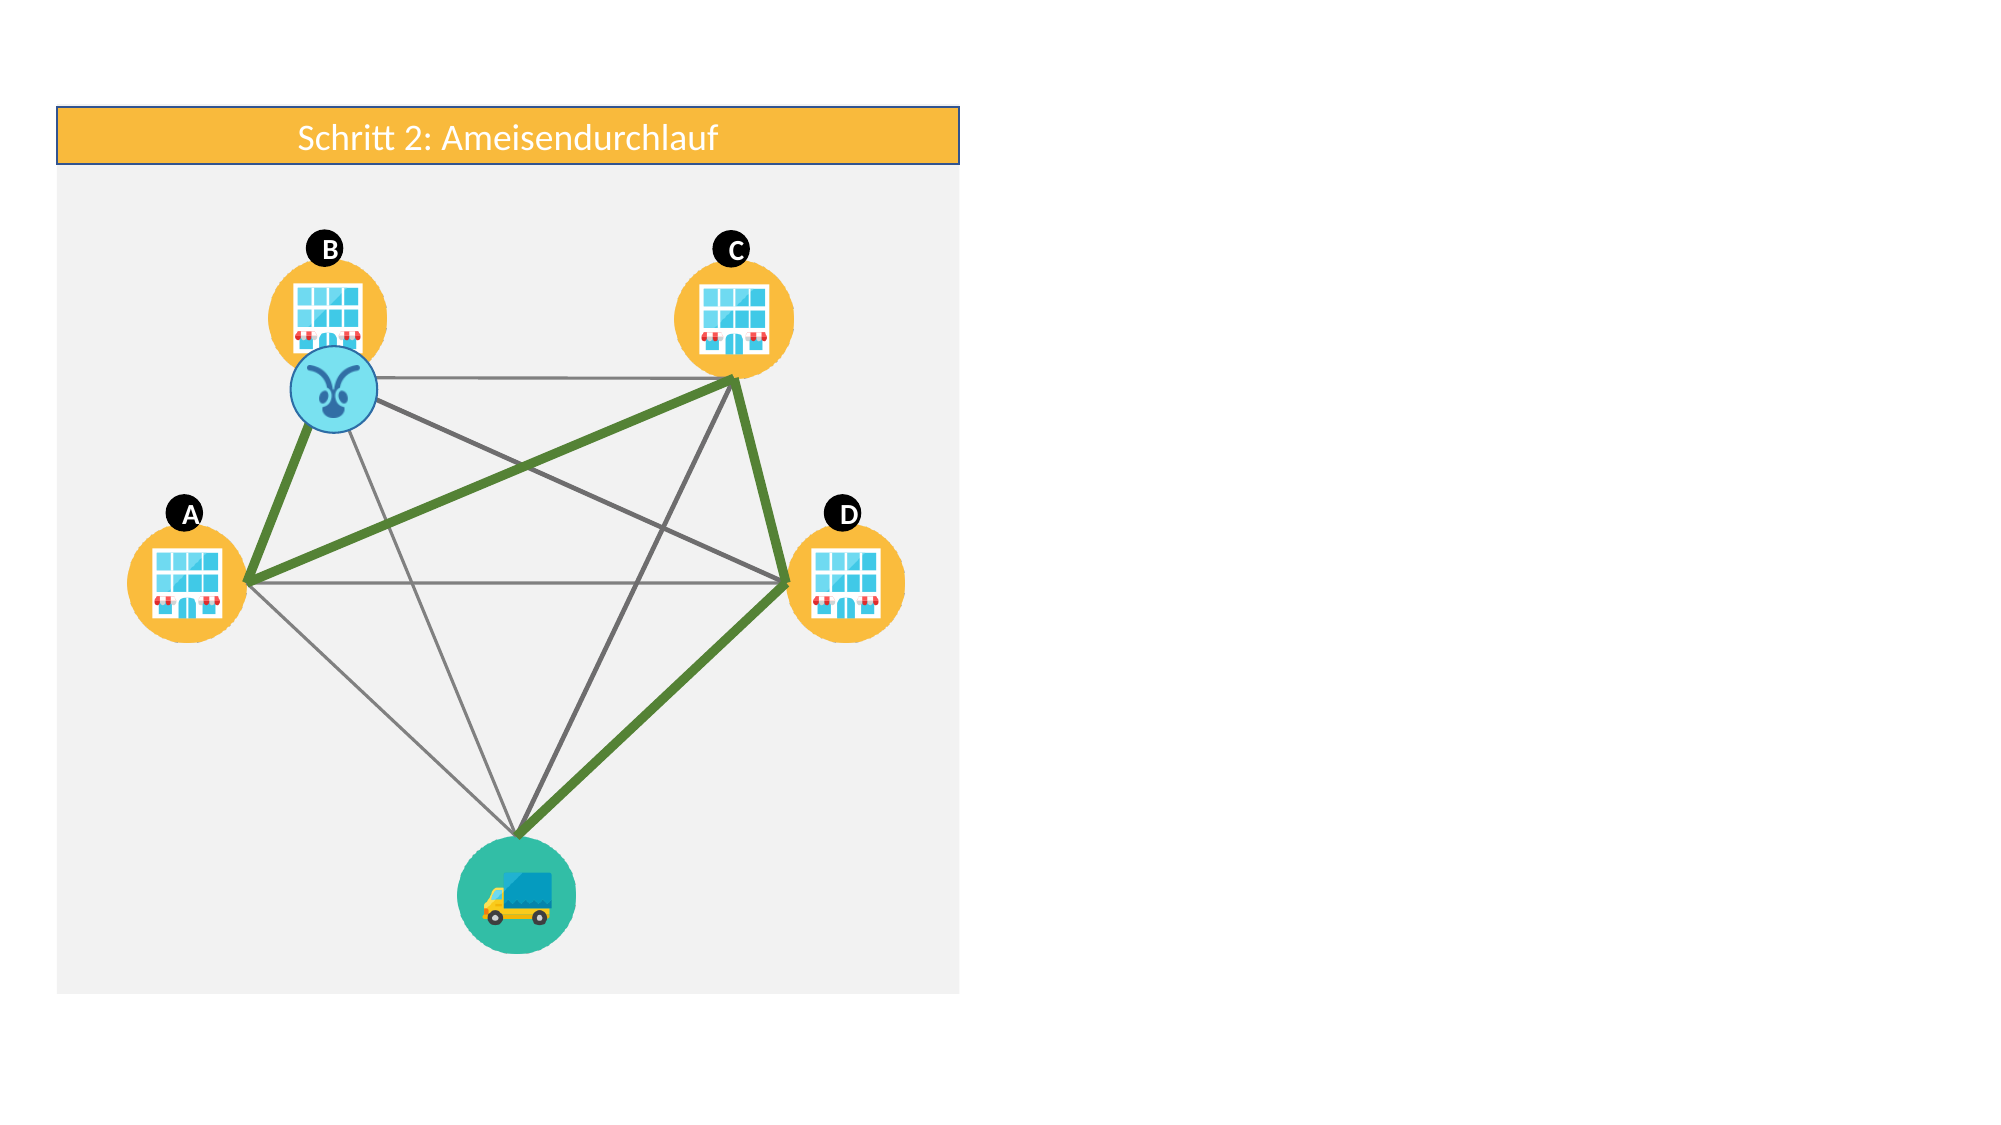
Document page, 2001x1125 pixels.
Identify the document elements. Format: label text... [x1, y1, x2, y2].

text_box Schritt 2: Ameisendurchlauf [56, 106, 960, 165]
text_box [327, 584, 516, 837]
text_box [246, 377, 328, 584]
text_box [56, 165, 960, 995]
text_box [127, 495, 246, 643]
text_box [734, 378, 786, 583]
picture [457, 837, 576, 954]
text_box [674, 231, 794, 379]
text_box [328, 378, 734, 583]
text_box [516, 583, 786, 837]
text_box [267, 230, 387, 377]
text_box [246, 584, 327, 837]
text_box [290, 346, 378, 433]
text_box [786, 495, 905, 643]
